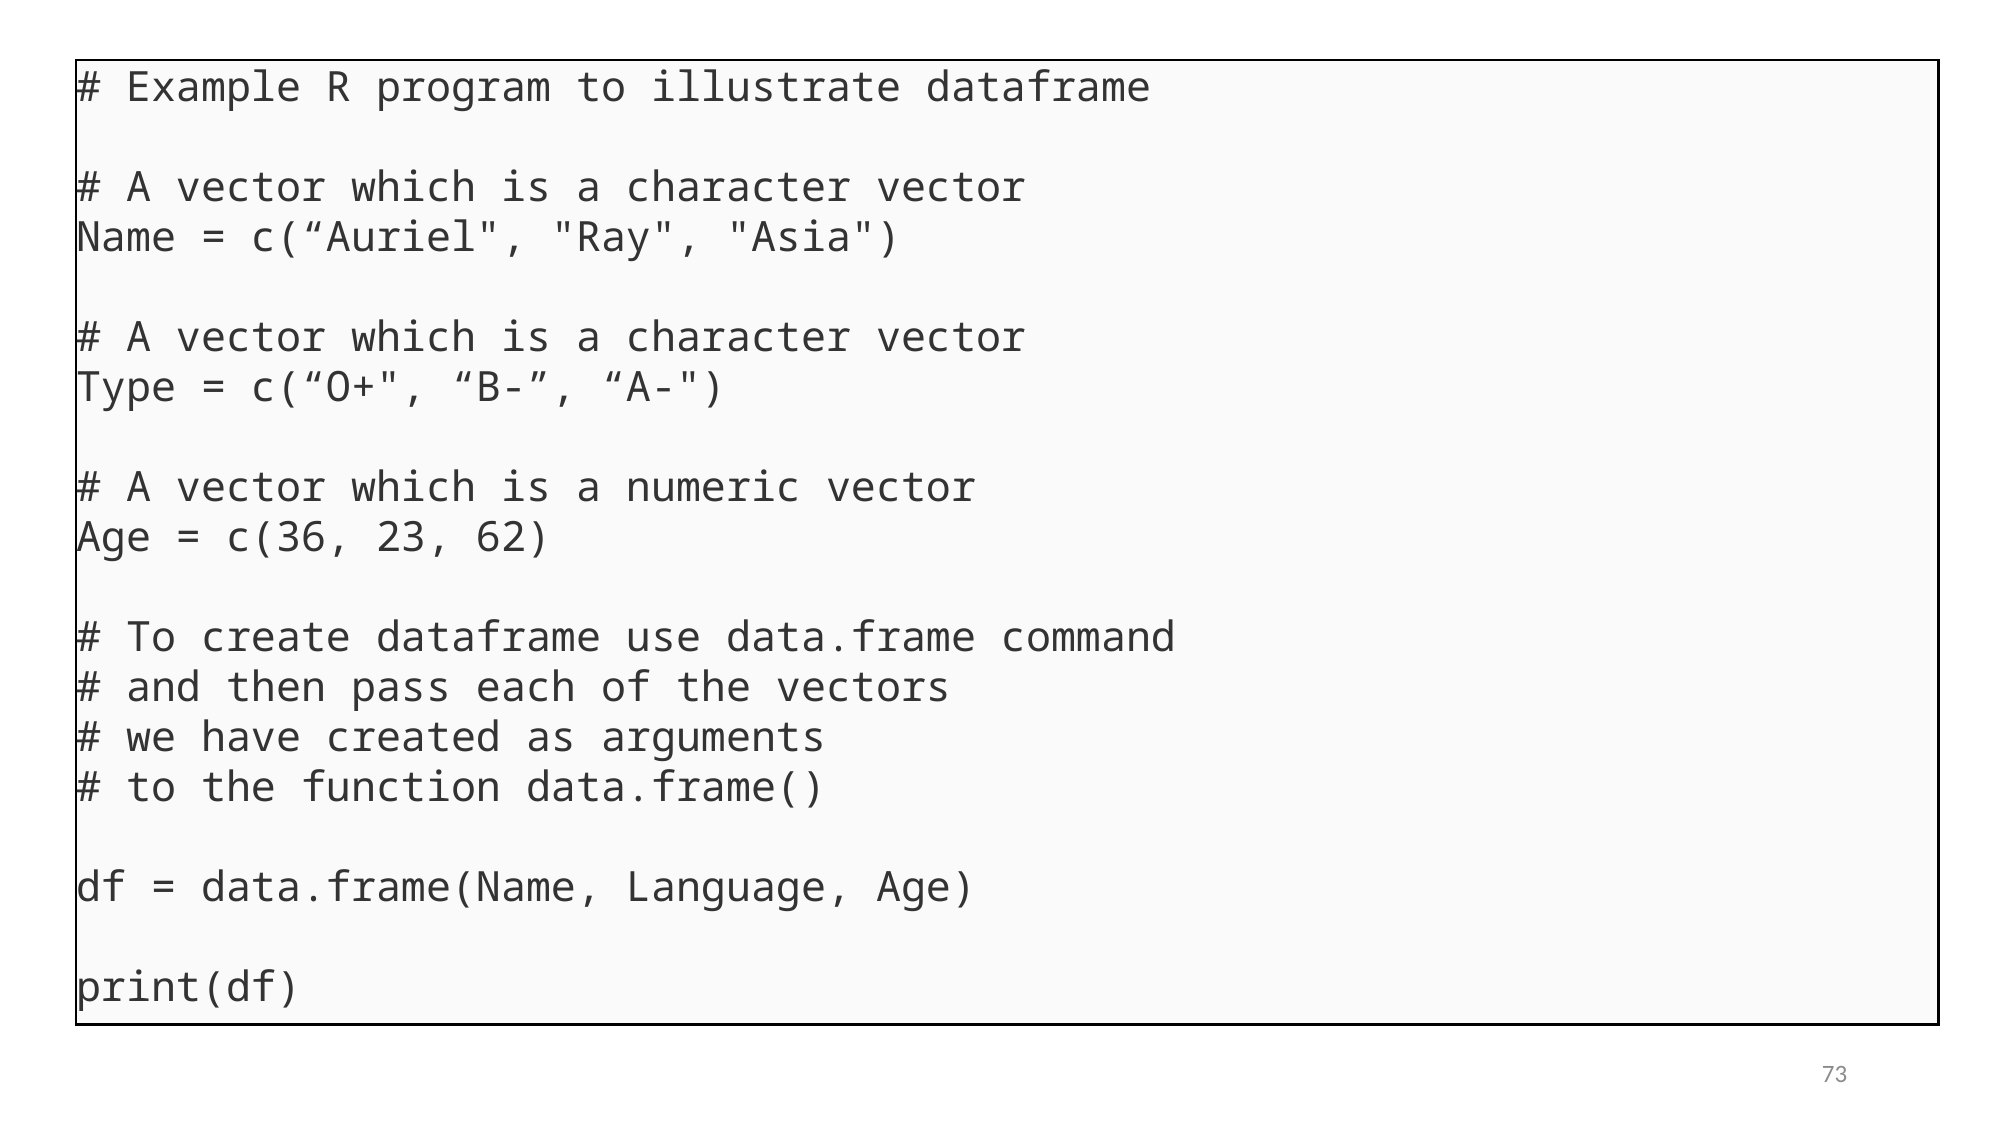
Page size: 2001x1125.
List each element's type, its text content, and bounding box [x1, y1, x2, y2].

slide_number 73 [1412, 1042, 1863, 1103]
text_box # Example R program to illustrate dataframe # A vector which is a character vector Name = c(“Auriel", "Ray", "Asia") # A vector which is a character vector Type = c(“O+", “B-”, “A-") # A vector which is a numeric vector Age = c(36, 23, 62) # To create dataframe use data.frame command # and then pass each of the vectors # we have created as arguments # to the function data.frame() df = data.frame(Name, Language, Age) print(df) [76, 59, 1939, 1025]
